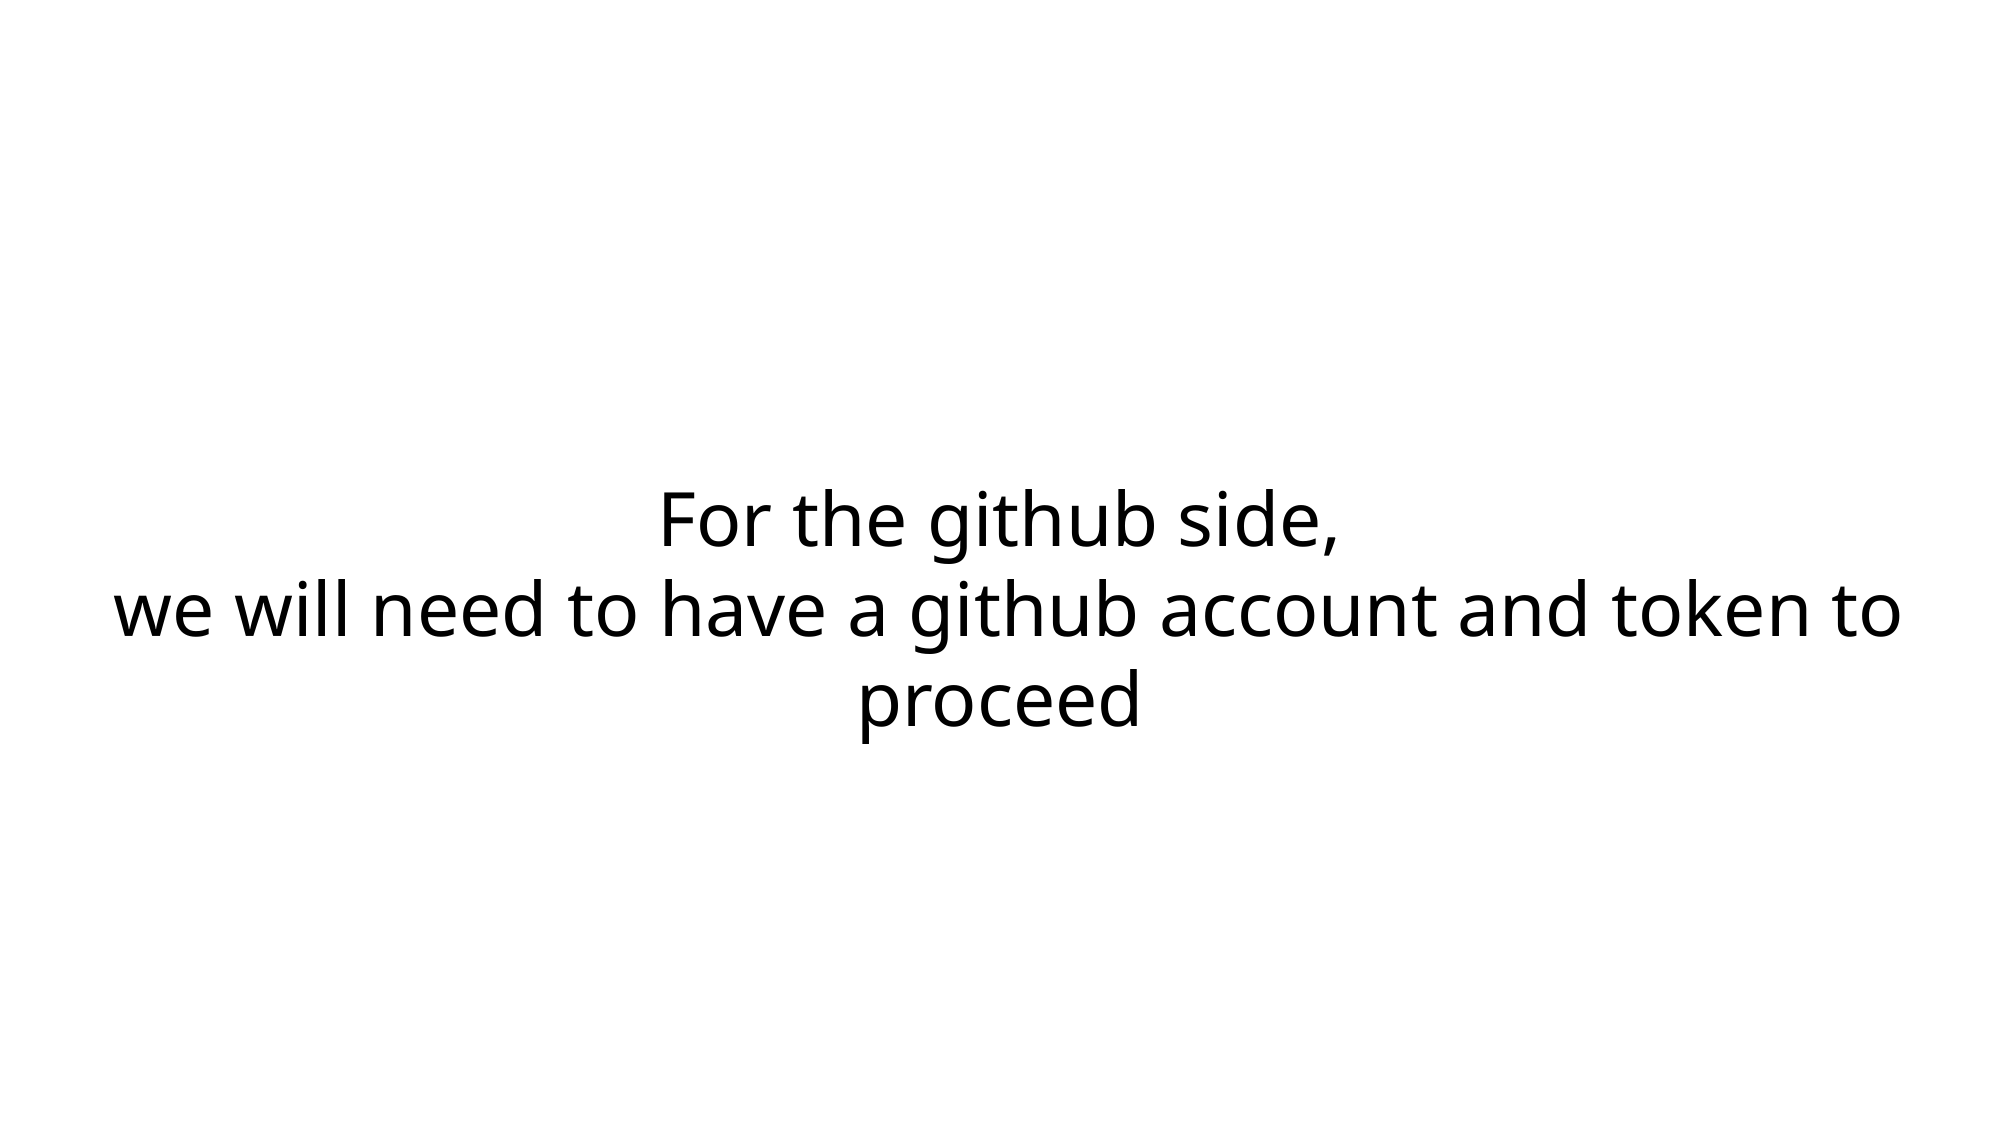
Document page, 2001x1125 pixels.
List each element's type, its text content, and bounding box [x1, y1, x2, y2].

text_box For the github side, we will need to have a github account and token to proceed [52, 463, 1948, 749]
